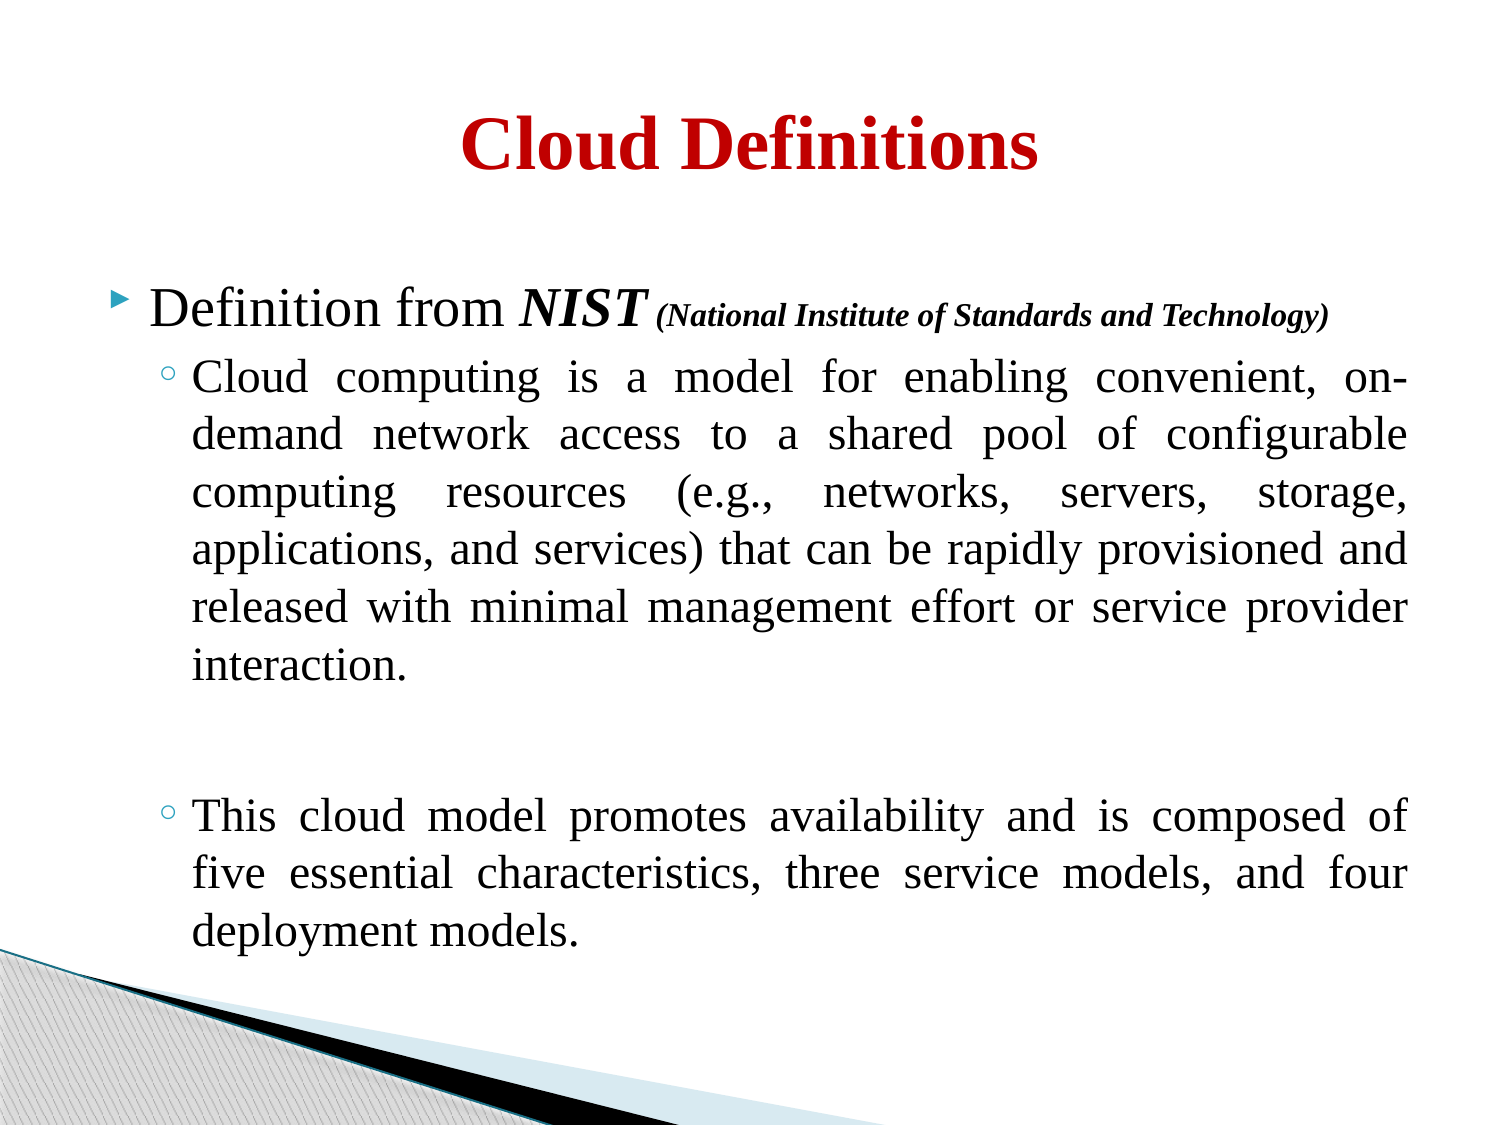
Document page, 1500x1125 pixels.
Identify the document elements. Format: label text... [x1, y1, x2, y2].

list Definition from NIST (National Institute of Standards and Technology) Cloud computing is a model for enabling convenient, on-demand network access to a shared pool of configurable computing resources (e.g., networks, servers, storage, applications, and services) that can be rapidly provisioned and released with minimal management effort or service provider interaction. This cloud model promotes availability and is composed of five essential characteristics, three service models, and four deployment models. [75, 262, 1425, 1063]
title Cloud Definitions [75, 45, 1425, 233]
